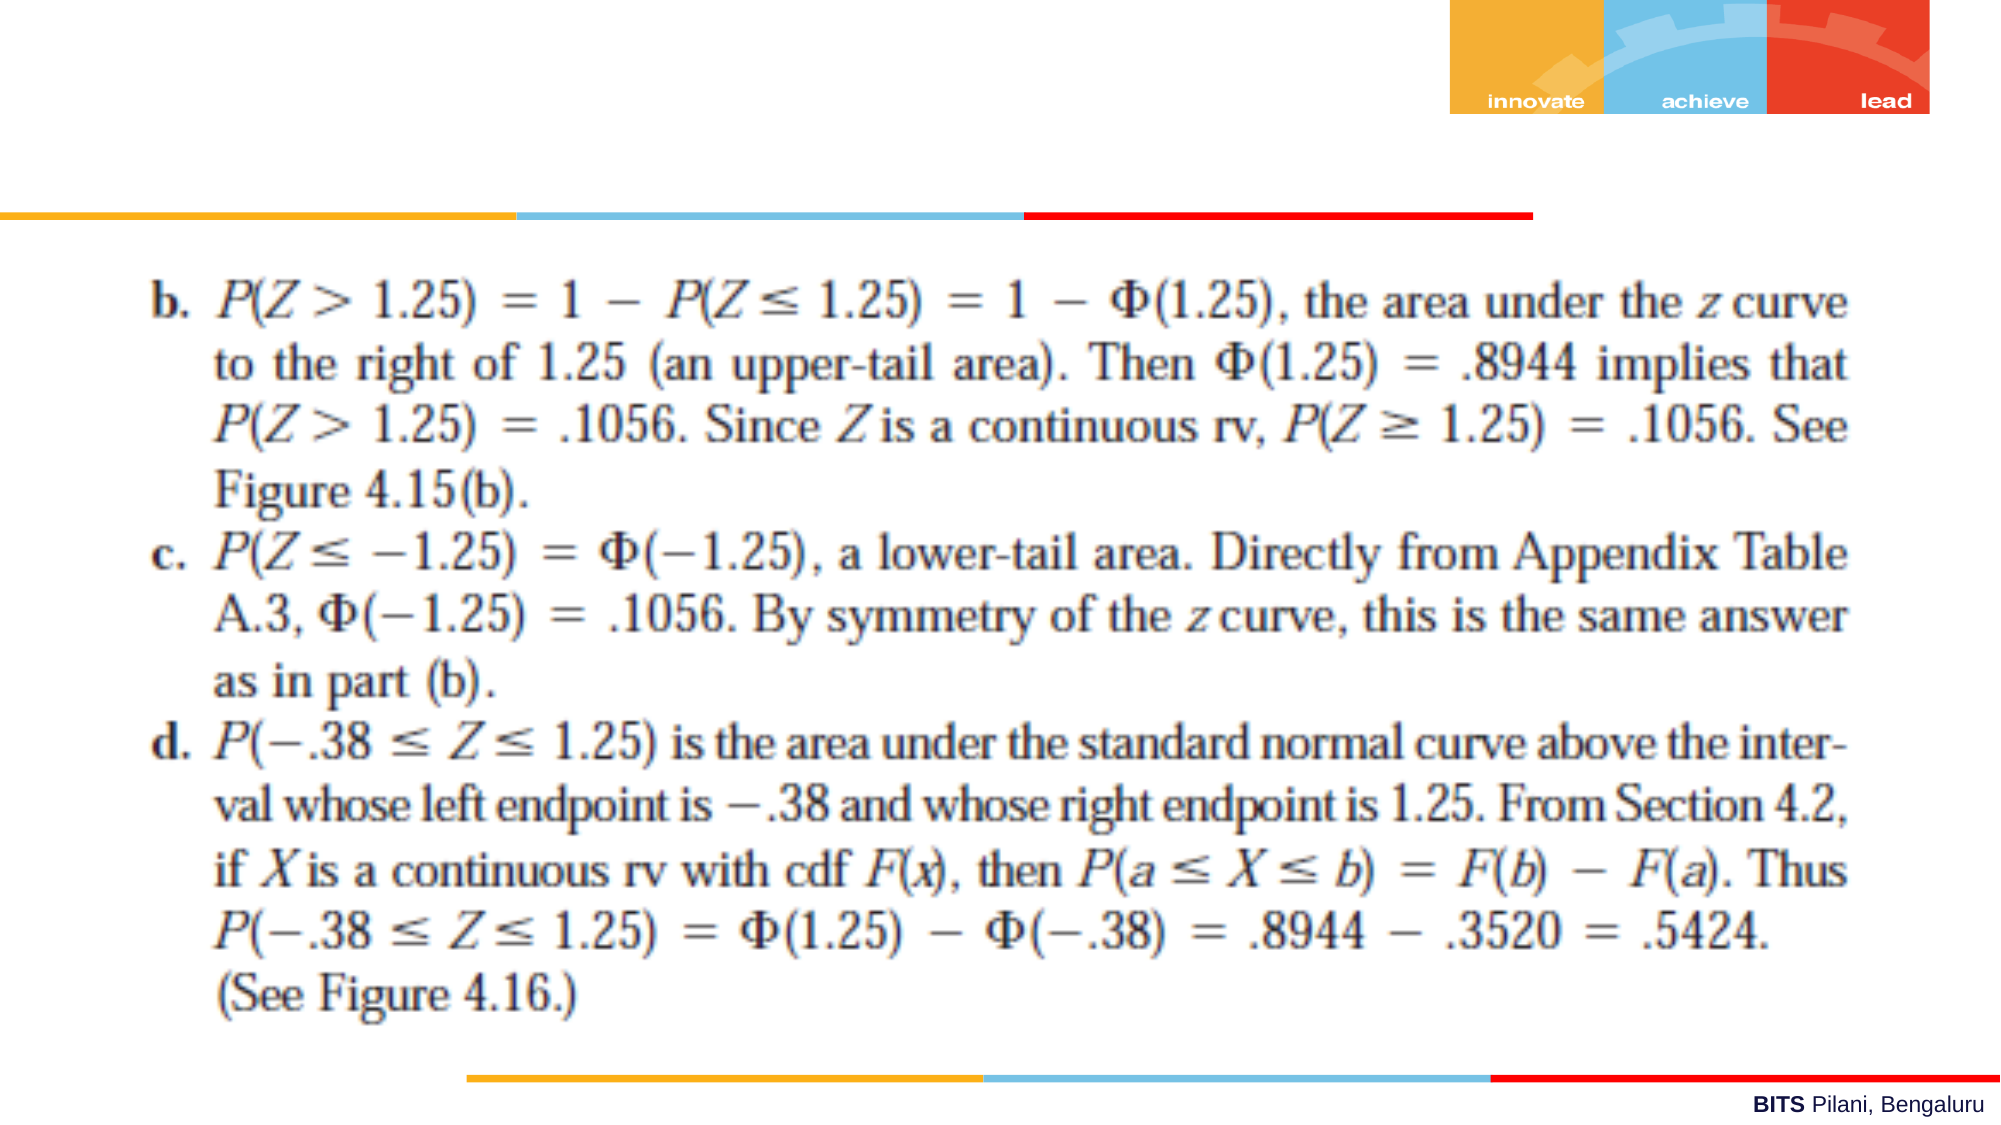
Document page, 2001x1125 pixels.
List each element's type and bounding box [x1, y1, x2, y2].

picture [58, 225, 1938, 1075]
picture [1449, 0, 1930, 114]
